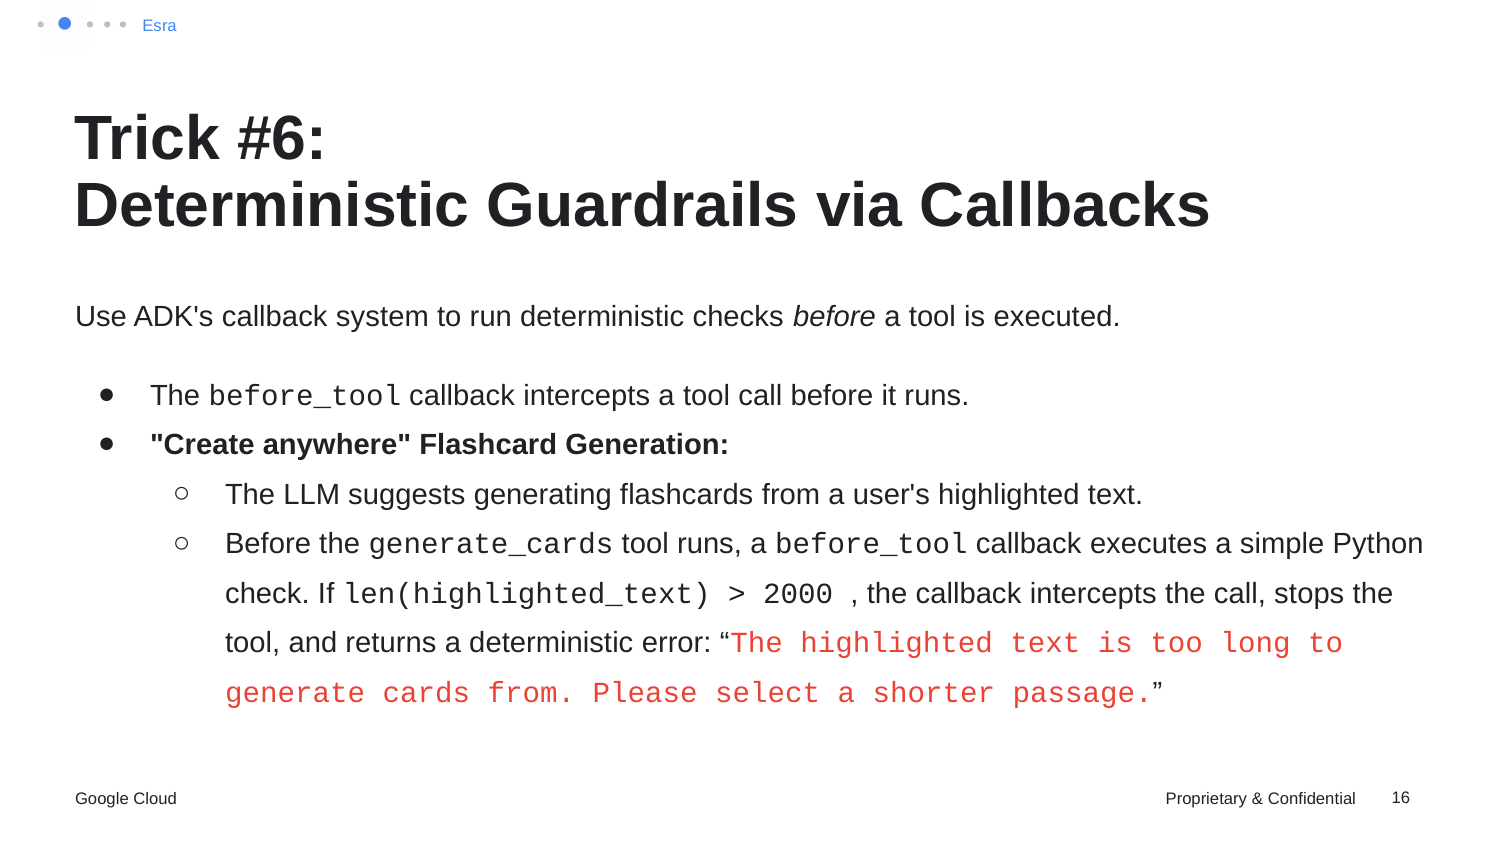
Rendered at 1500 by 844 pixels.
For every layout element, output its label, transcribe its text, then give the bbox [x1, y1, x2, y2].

title Trick #6: Deterministic Guardrails via Callbacks [74, 105, 1375, 230]
slide_number ‹#› [1313, 764, 1426, 830]
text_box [37, 0, 412, 50]
list Use ADK's callback system to run deterministic checks before a tool is executed. The before_tool callback intercepts a tool call before it runs. "Create anywhere" Flashcard Generation: The LLM suggests generating flashcards from a user's highlighted text. Before the generate_cards tool runs, a before_tool callback executes a simple Python check. If len(highlighted_text) > 2000 , the callback intercepts the call, stops the tool, and returns a deterministic error: “The highlighted text is too long to generate cards from. Please select a shorter passage.” [75, 282, 1426, 816]
